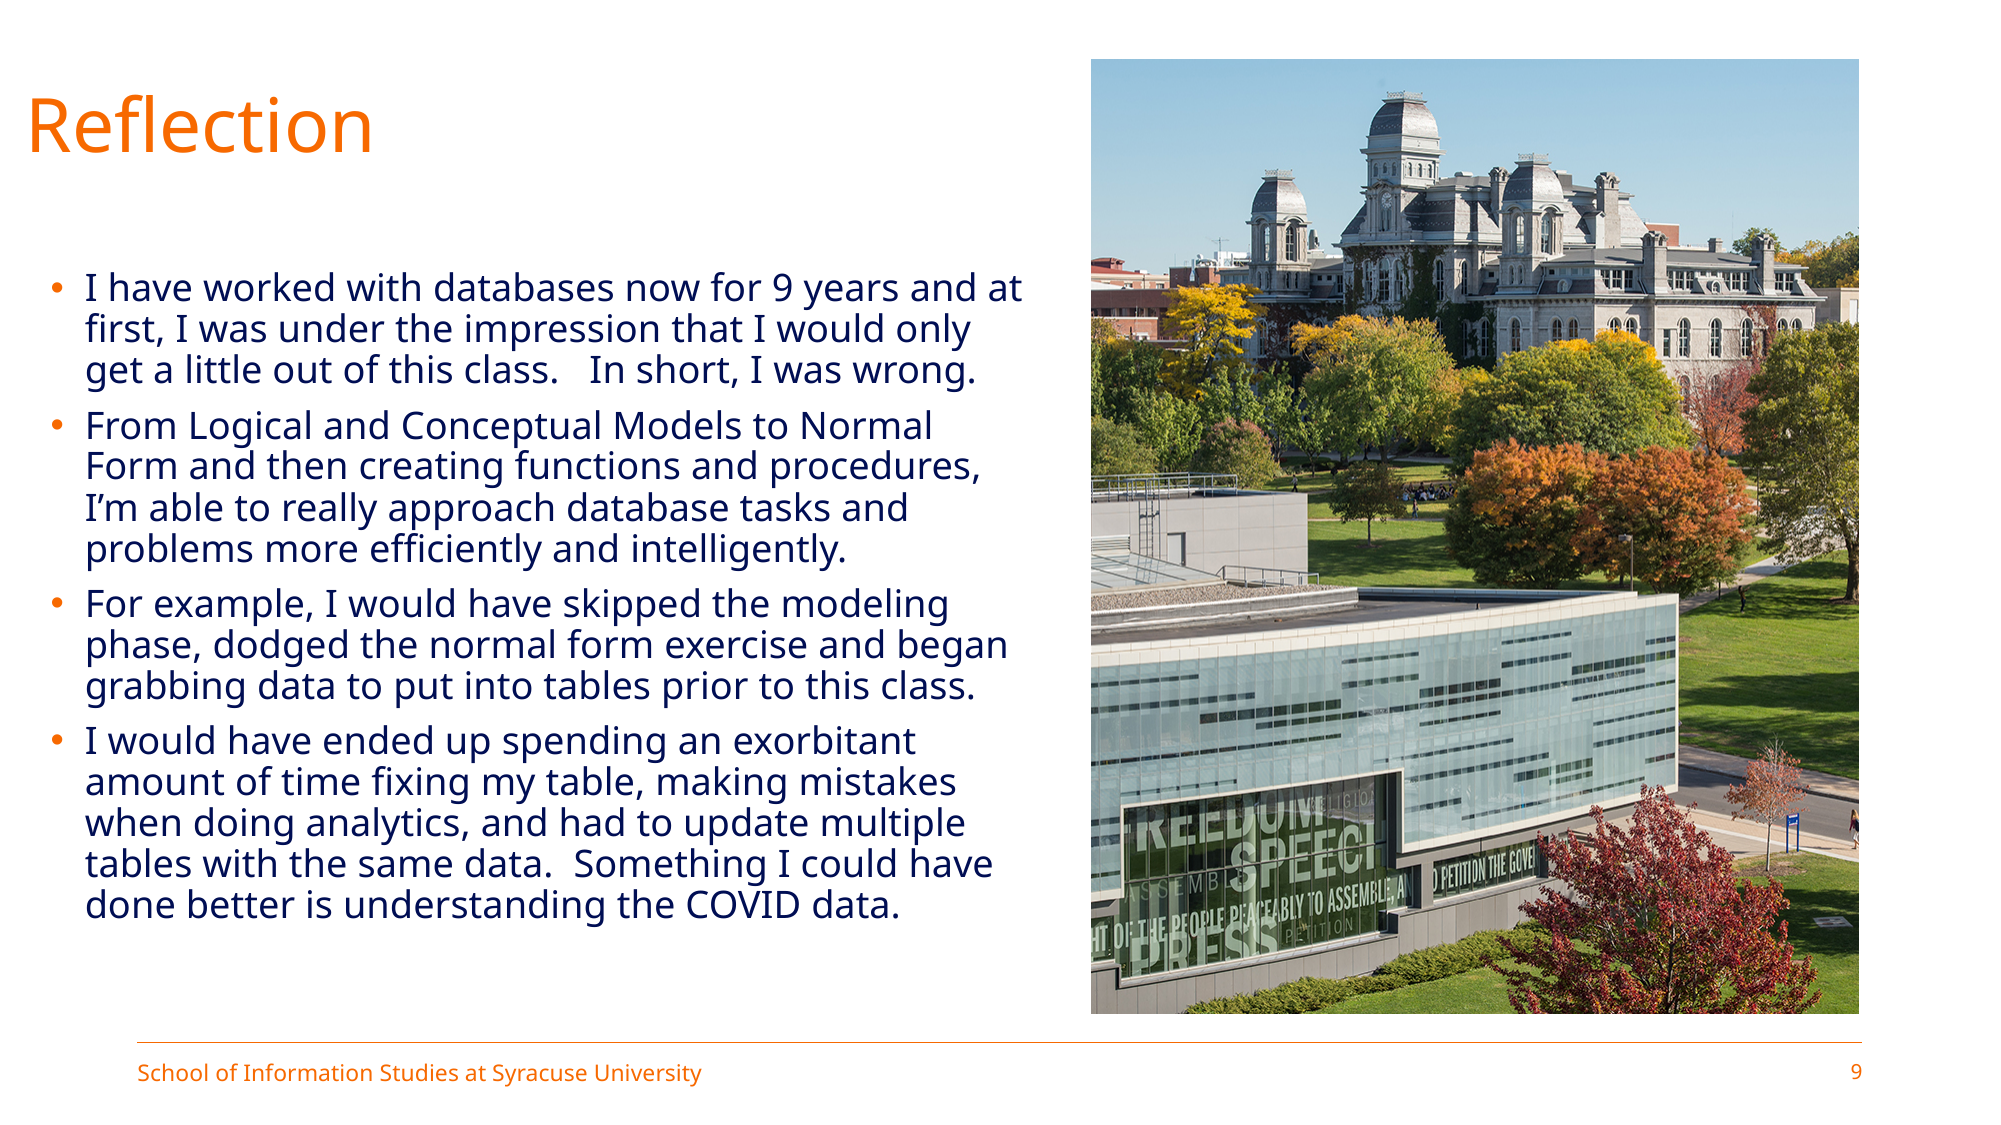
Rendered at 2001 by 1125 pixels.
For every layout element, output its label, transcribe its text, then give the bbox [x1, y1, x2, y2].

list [1091, 59, 1859, 1014]
title Reflection [25, 45, 895, 212]
list I have worked with databases now for 9 years and at first, I was under the impression that I would only get a little out of this class. In short, I was wrong. From Logical and Conceptual Models to Normal Form and then creating functions and procedures, I’m able to really approach database tasks and problems more efficiently and intelligently. For example, I would have skipped the modeling phase, dodged the normal form exercise and began grabbing data to put into tables prior to this class. I would have ended up spending an exorbitant amount of time fixing my table, making mistakes when doing analytics, and had to update multiple tables with the same data. Something I could have done better is understanding the COVID data. [50, 261, 1029, 976]
